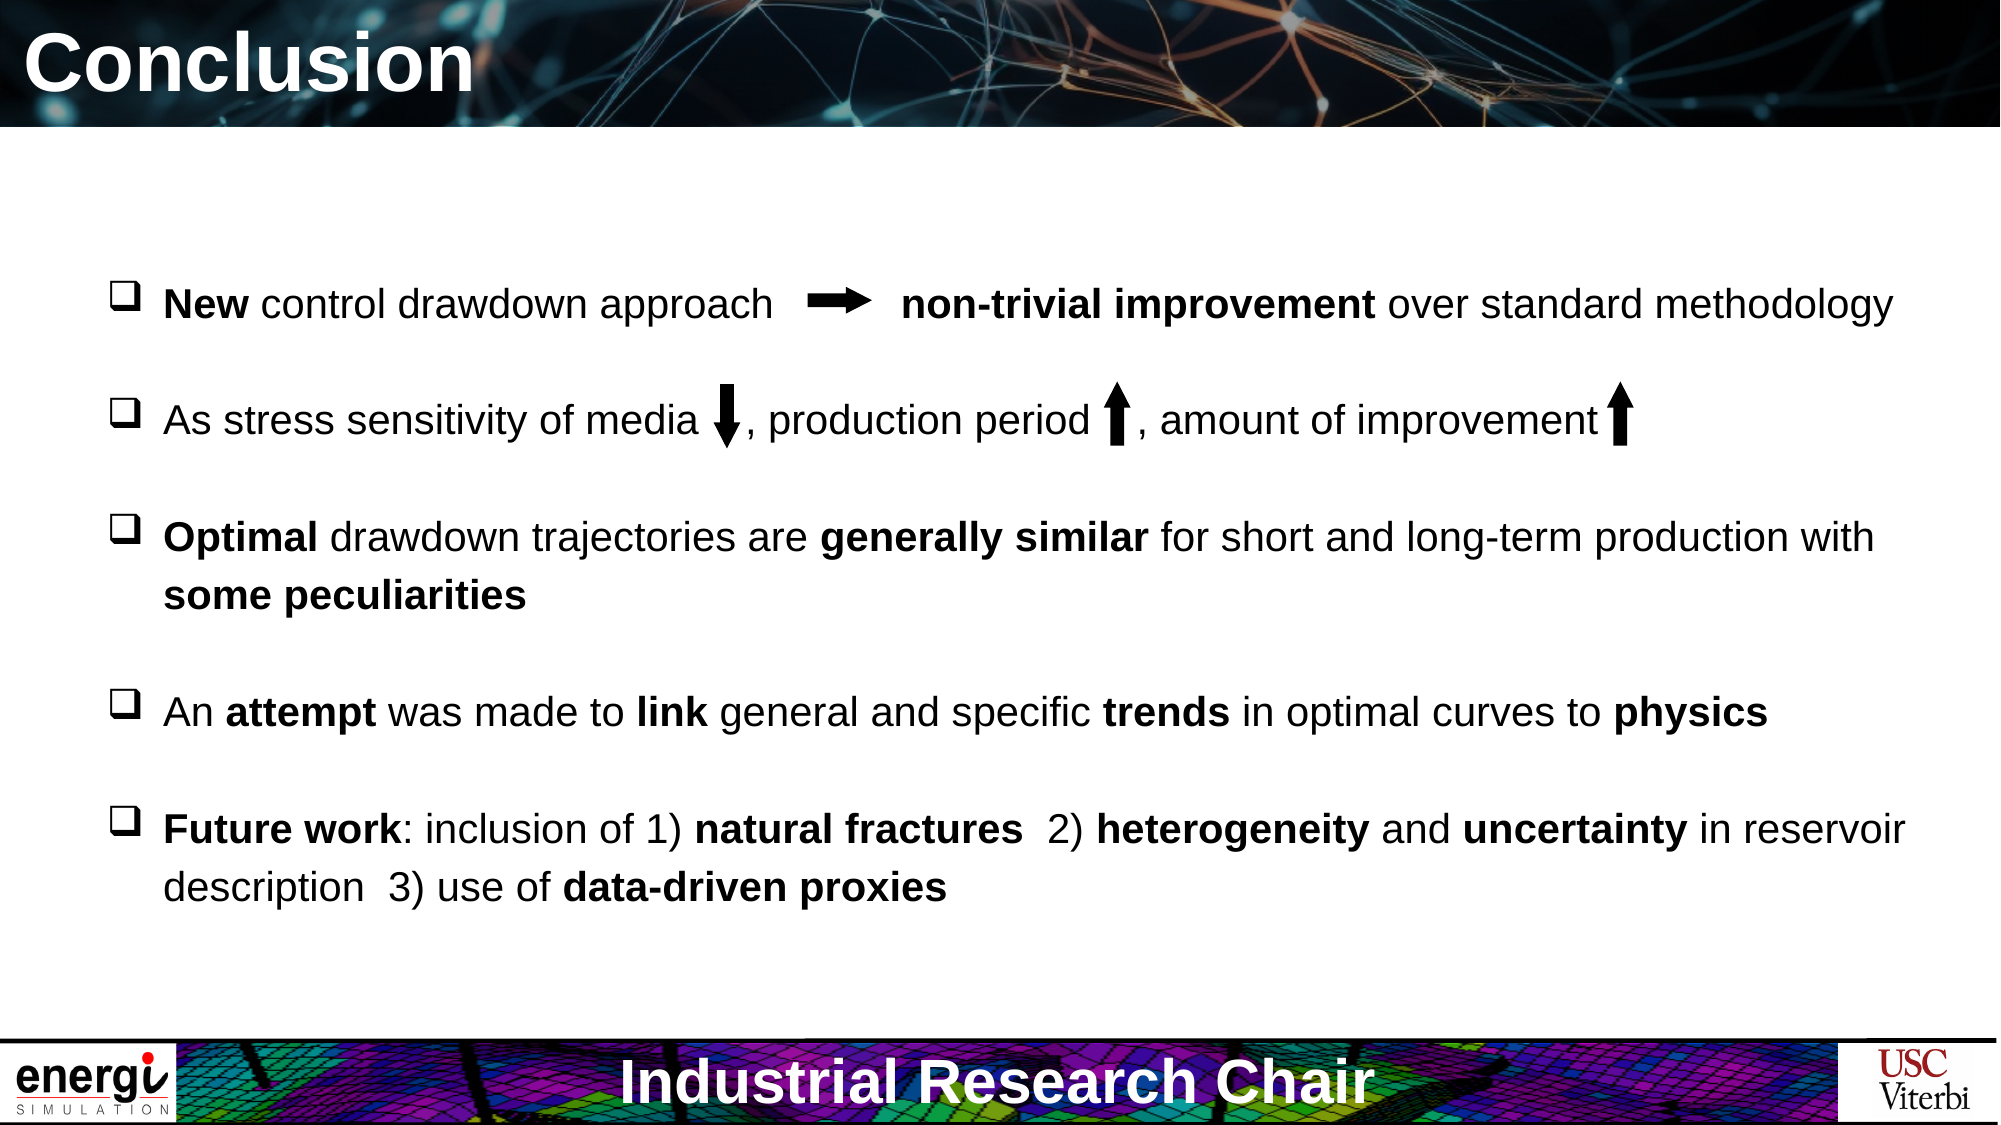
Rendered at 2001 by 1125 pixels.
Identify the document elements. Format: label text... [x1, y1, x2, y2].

text_box [713, 384, 741, 449]
picture [0, 0, 2000, 127]
text_box [1606, 381, 1634, 446]
picture [1872, 1043, 1973, 1118]
title Conclusion [8, 12, 1954, 88]
text_box New control drawdown approach non-trivial improvement over standard methodology As stress sensitivity of media , production period , amount of improvement Optimal drawdown trajectories are generally similar for short and long-term production with some peculiarities An attempt was made to link general and specific trends in optimal curves to physics Future work: inclusion of 1) natural fractures 2) heterogeneity and uncertainty in reservoir description 3) use of data-driven proxies [92, 260, 1954, 918]
text_box [1103, 381, 1131, 446]
text_box [807, 286, 872, 314]
picture [176, 1043, 1838, 1122]
picture [15, 1050, 169, 1121]
